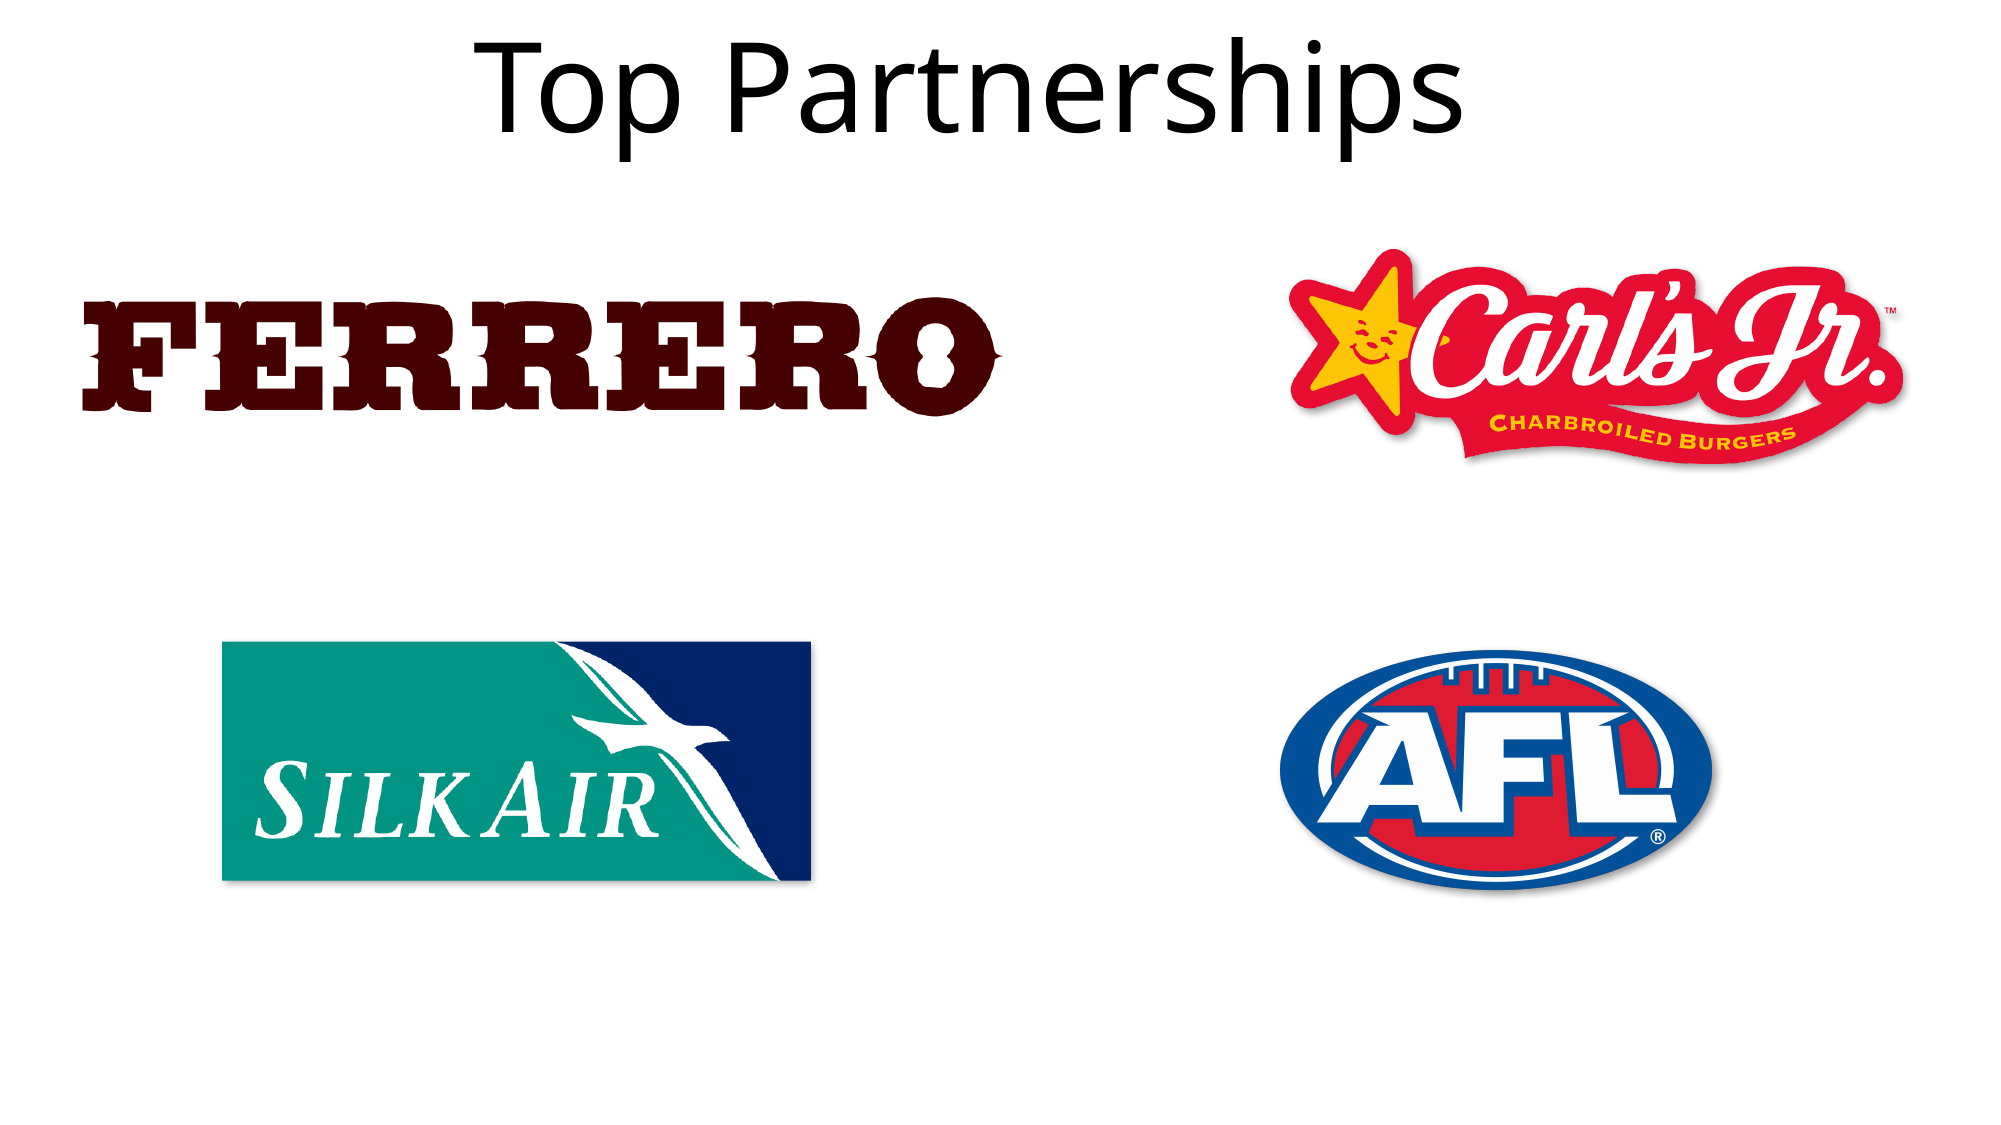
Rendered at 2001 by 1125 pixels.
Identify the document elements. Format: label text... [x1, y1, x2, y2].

picture [1271, 641, 1721, 899]
picture [31, 290, 1054, 423]
picture [1289, 249, 1903, 465]
picture [222, 641, 811, 881]
title Top Partnerships [220, 0, 1721, 167]
